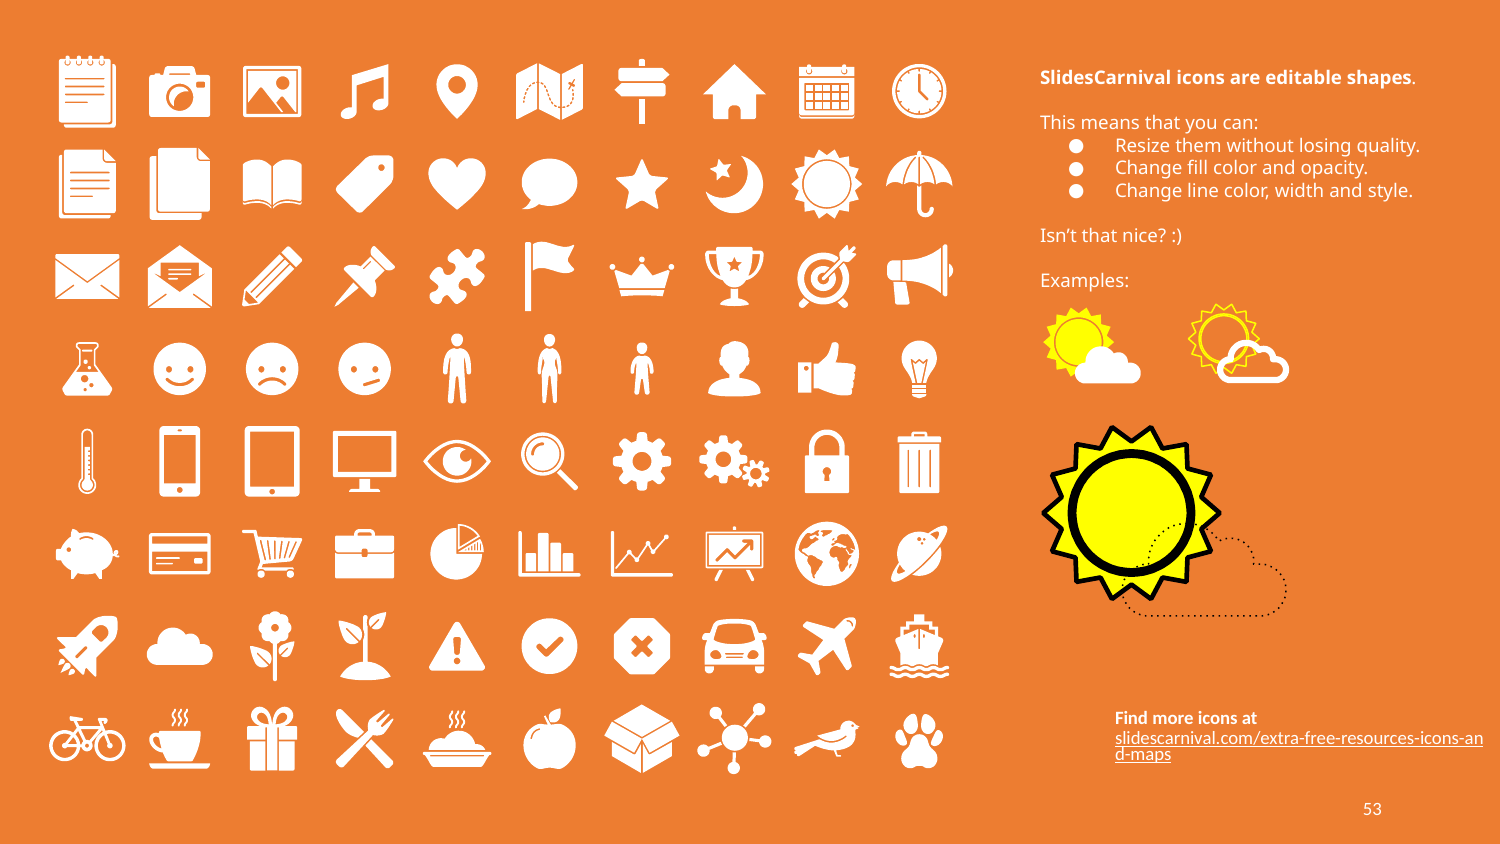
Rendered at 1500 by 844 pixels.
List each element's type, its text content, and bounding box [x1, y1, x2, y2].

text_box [799, 363, 811, 392]
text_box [887, 244, 954, 305]
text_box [247, 706, 298, 771]
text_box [58, 149, 116, 219]
text_box [245, 342, 299, 396]
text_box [149, 148, 210, 220]
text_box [799, 64, 855, 119]
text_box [814, 343, 855, 395]
text_box [338, 342, 391, 396]
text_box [55, 253, 120, 299]
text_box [56, 615, 118, 677]
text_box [147, 245, 212, 308]
text_box [428, 158, 486, 210]
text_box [614, 59, 670, 125]
text_box [429, 248, 485, 305]
text_box [244, 426, 300, 497]
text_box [521, 432, 578, 491]
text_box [243, 65, 302, 118]
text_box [332, 430, 397, 492]
text_box [708, 341, 761, 397]
text_box [612, 432, 672, 491]
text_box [705, 246, 764, 306]
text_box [515, 63, 583, 120]
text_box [335, 709, 394, 769]
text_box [1043, 427, 1220, 599]
text_box [794, 720, 860, 757]
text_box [62, 342, 113, 396]
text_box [610, 530, 673, 577]
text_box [886, 150, 953, 218]
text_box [702, 618, 767, 674]
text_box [604, 704, 680, 773]
text_box [159, 426, 201, 497]
text_box [521, 618, 578, 674]
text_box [58, 55, 116, 128]
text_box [537, 333, 562, 404]
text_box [1043, 307, 1115, 377]
text_box [146, 627, 213, 665]
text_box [250, 611, 295, 682]
text_box [436, 64, 478, 119]
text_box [705, 526, 764, 582]
text_box [521, 158, 578, 210]
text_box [334, 246, 395, 307]
text_box [49, 716, 126, 762]
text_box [797, 245, 857, 308]
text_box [338, 612, 391, 681]
text_box [1123, 538, 1286, 616]
text_box [1075, 352, 1141, 384]
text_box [525, 241, 575, 312]
text_box [55, 528, 120, 579]
text_box SlidesCarnival icons are editable shapes. This means that you can: Resize them without losing quality. Change fill color and opacity. Change line color, width and style. Isn’t that nice? :) Examples: [1024, 50, 1451, 301]
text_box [149, 66, 211, 117]
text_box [630, 342, 654, 395]
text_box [242, 529, 303, 578]
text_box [423, 439, 492, 483]
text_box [897, 431, 942, 494]
text_box [804, 429, 850, 494]
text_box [895, 713, 943, 769]
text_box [699, 435, 770, 488]
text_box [242, 246, 303, 307]
text_box [429, 621, 485, 671]
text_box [889, 614, 950, 678]
text_box [335, 155, 394, 213]
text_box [443, 333, 472, 404]
text_box [153, 342, 206, 396]
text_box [791, 149, 863, 219]
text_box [149, 708, 211, 769]
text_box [697, 703, 772, 775]
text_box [242, 159, 302, 209]
slide_number 53 [1059, 782, 1397, 827]
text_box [901, 340, 937, 399]
text_box [340, 64, 389, 119]
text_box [422, 710, 492, 767]
text_box [616, 159, 668, 209]
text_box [1188, 304, 1260, 374]
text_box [892, 63, 947, 119]
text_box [148, 533, 211, 575]
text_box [430, 523, 484, 580]
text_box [609, 256, 675, 297]
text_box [891, 525, 948, 582]
text_box [702, 64, 767, 120]
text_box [335, 529, 395, 579]
text_box [1221, 348, 1286, 381]
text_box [518, 530, 581, 577]
text_box [794, 521, 860, 587]
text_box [705, 155, 764, 214]
text_box [613, 618, 671, 675]
list Find more icons at slidescarnival.com/extra-free-resources-icons-and-maps [1100, 692, 1500, 786]
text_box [78, 428, 97, 494]
text_box [797, 617, 856, 676]
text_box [523, 708, 576, 769]
